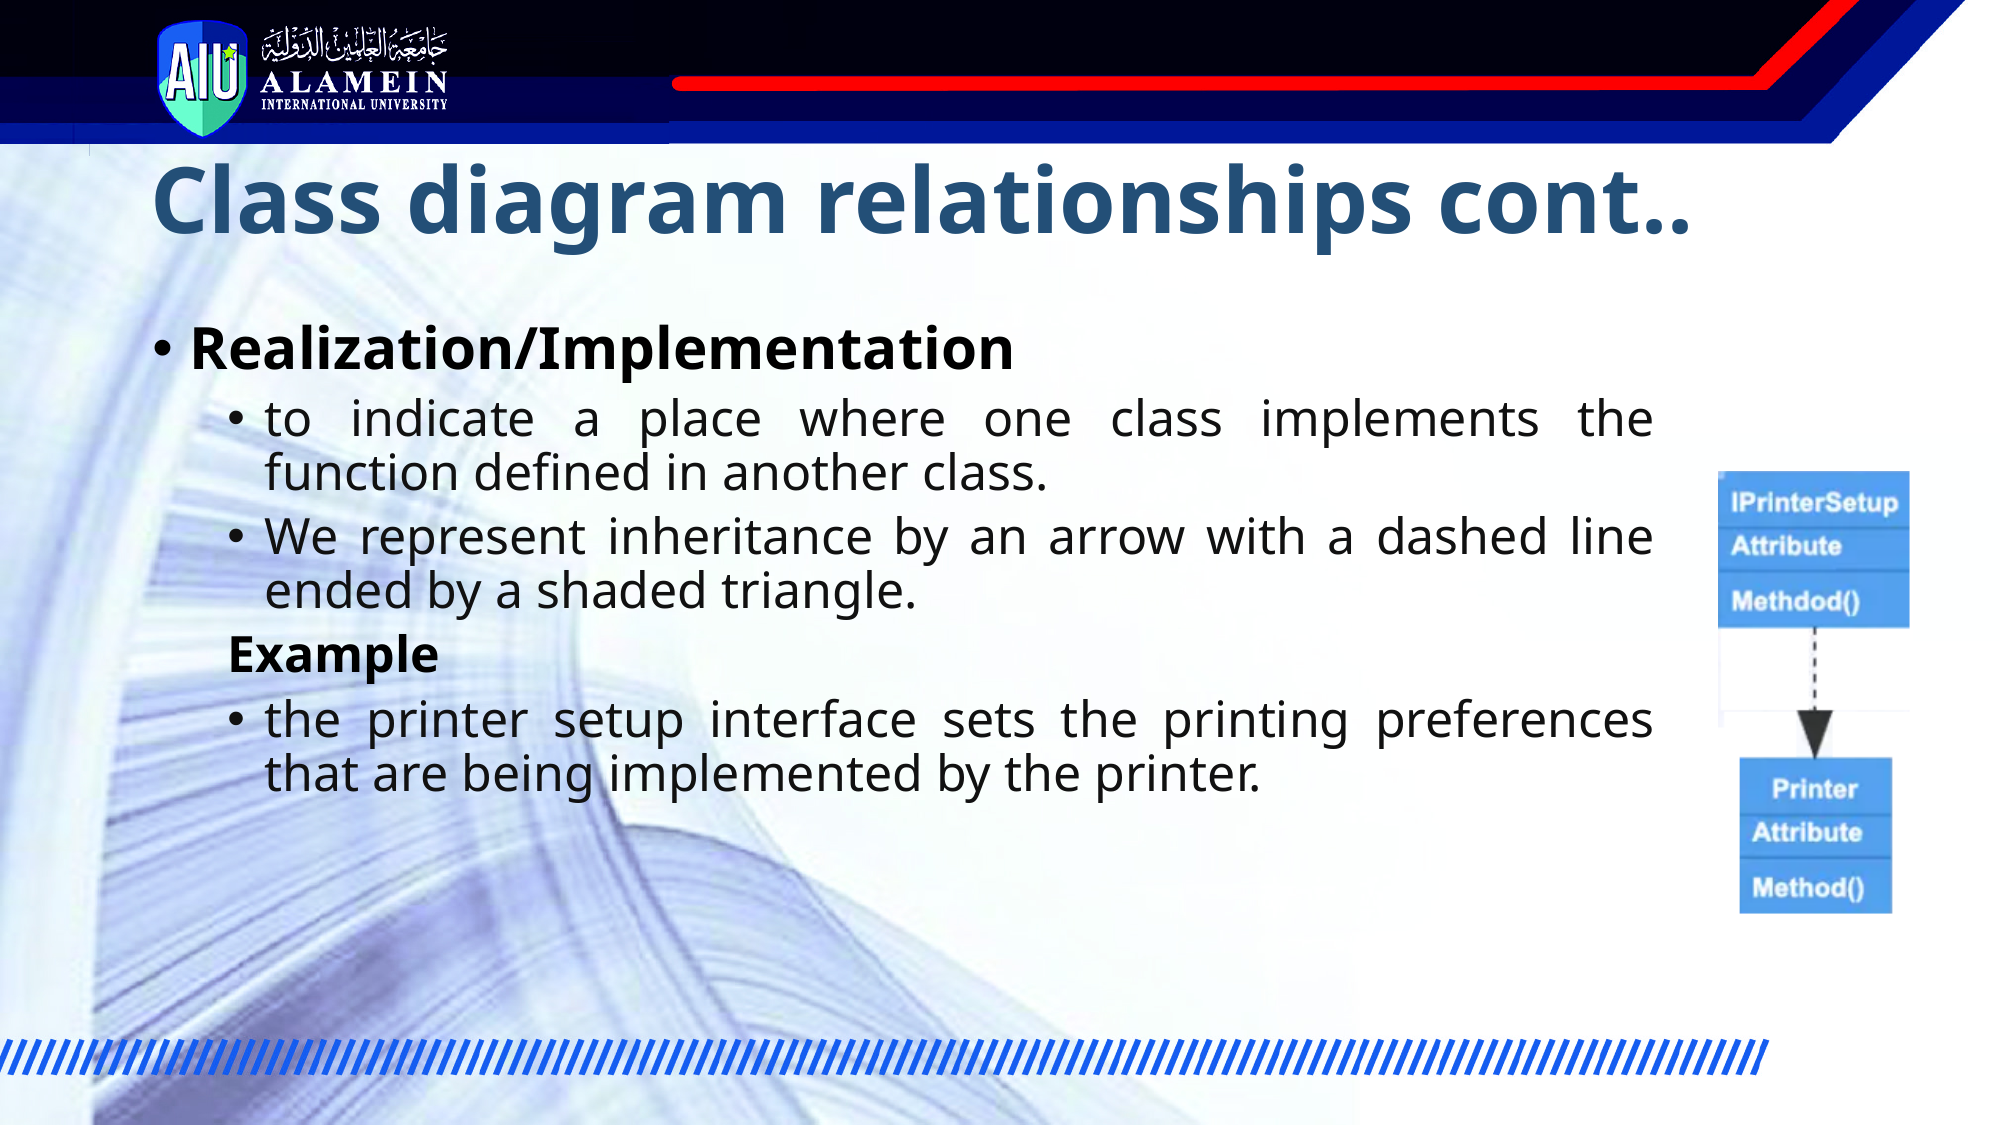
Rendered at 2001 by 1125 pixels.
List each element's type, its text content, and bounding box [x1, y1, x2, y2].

list Realization/Implementation to indicate a place where one class implements the function defined in another class. We represent inheritance by an arrow with a dashed line ended by a shaded triangle. Example the printer setup interface sets the printing preferences that are being implemented by the printer. [137, 312, 1671, 1026]
picture [0, 0, 2000, 1125]
title Class diagram relationships cont.. [135, 94, 1860, 313]
